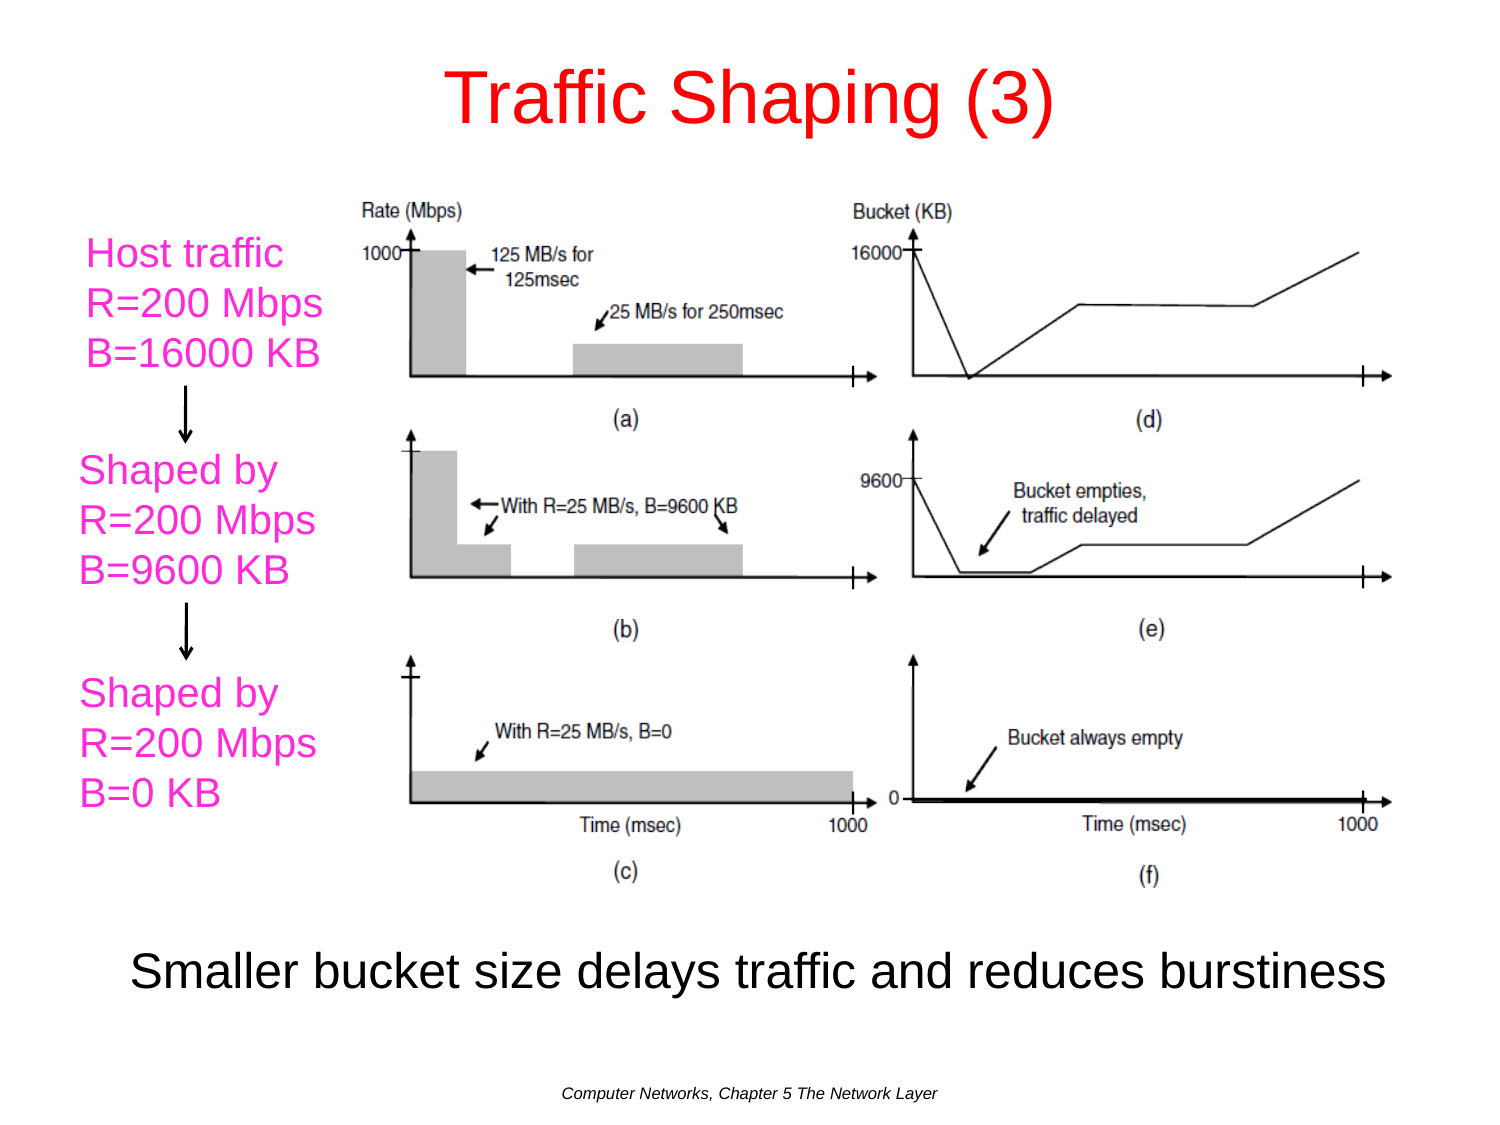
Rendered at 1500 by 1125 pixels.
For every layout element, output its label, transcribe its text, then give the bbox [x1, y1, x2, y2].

picture [341, 161, 1433, 901]
footer Computer Networks, Chapter 5 The Network Layer [0, 1074, 1500, 1125]
title Traffic Shaping (3) [0, 0, 1500, 188]
text_box Shaped by R=200 Mbps B=9600 KB [78, 442, 336, 593]
text_box Host traffic R=200 Mbps B=16000 KB [85, 225, 336, 376]
text_box Shaped by R=200 Mbps B=0 KB [79, 665, 336, 817]
text_box Smaller bucket size delays traffic and reduces burstiness [114, 930, 1403, 1006]
